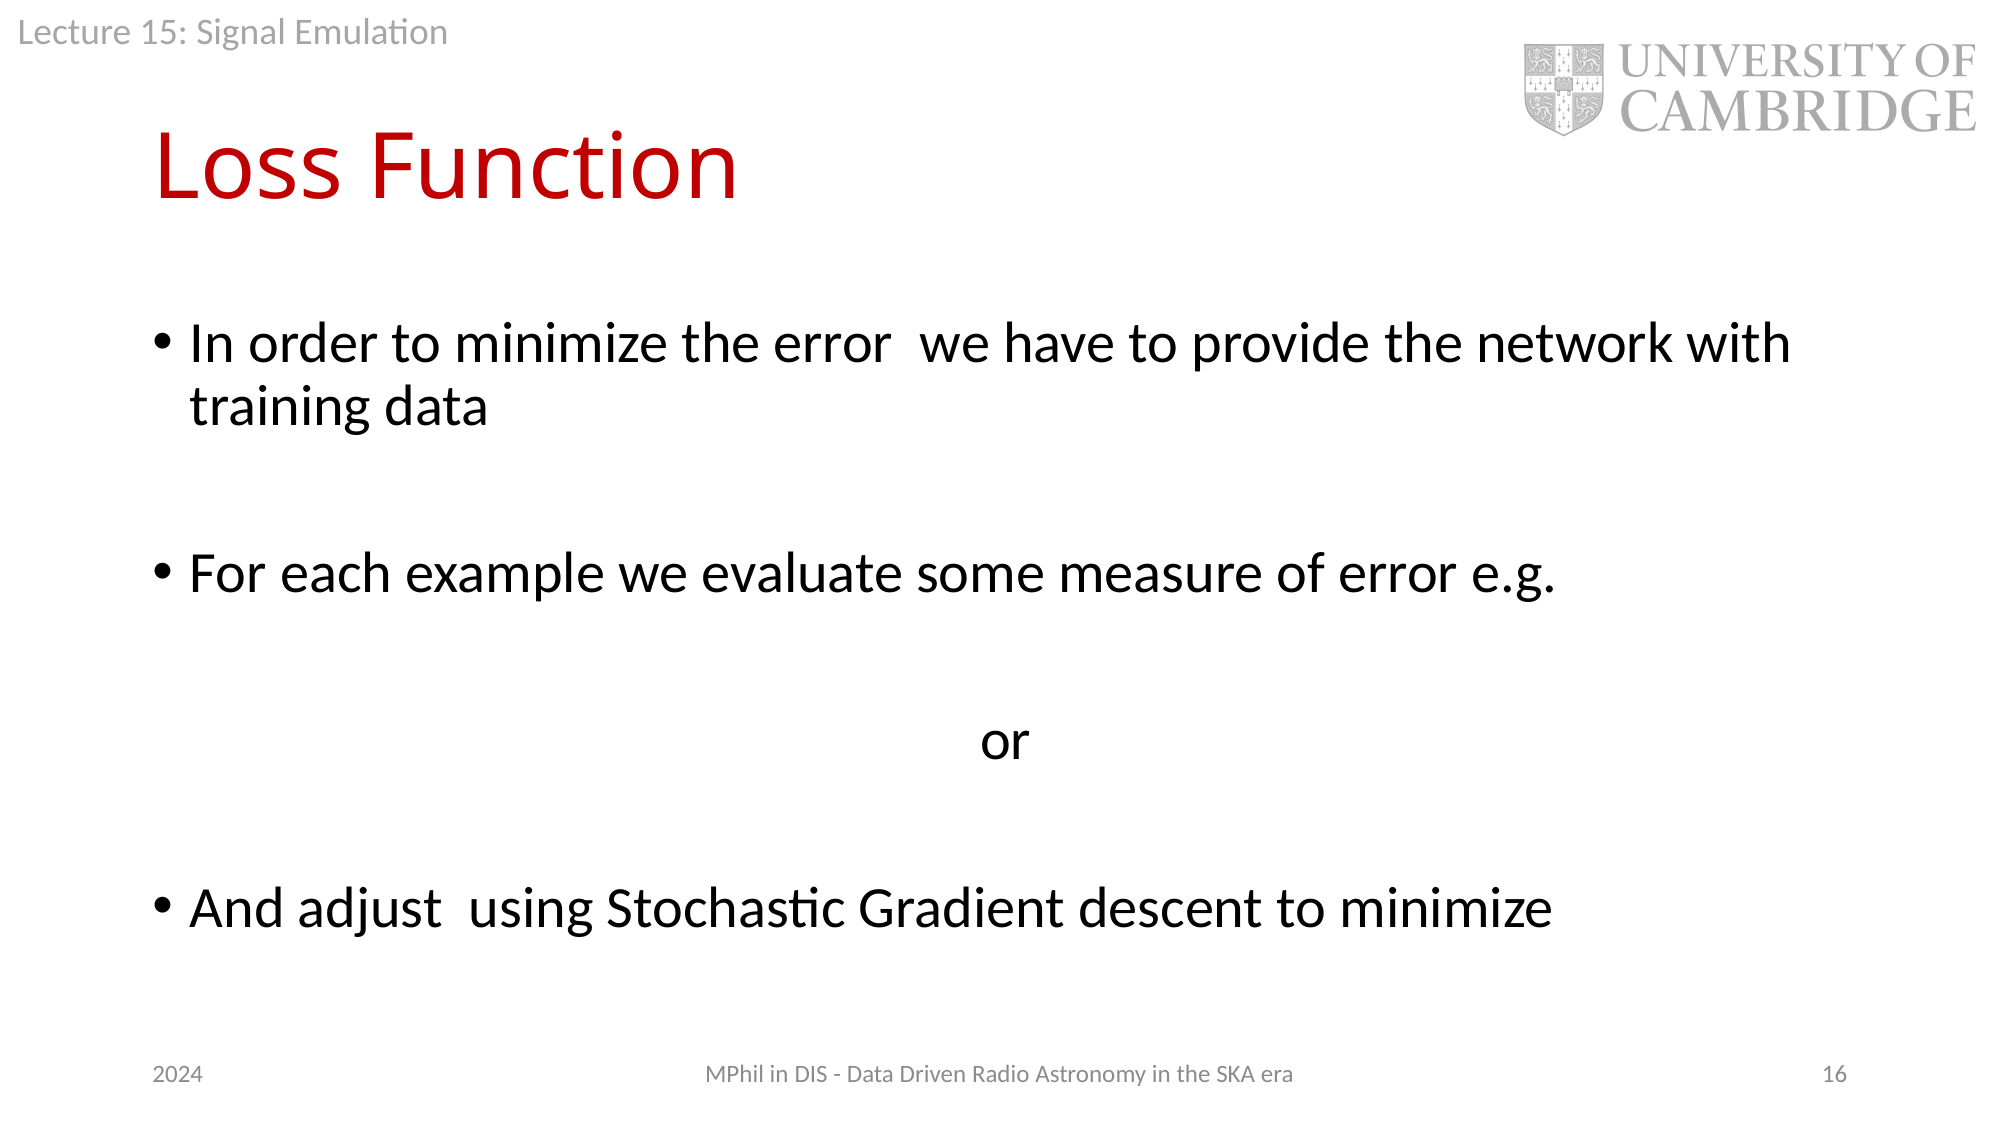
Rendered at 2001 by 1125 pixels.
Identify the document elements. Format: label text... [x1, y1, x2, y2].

title Loss Function [137, 59, 1863, 278]
footer MPhil in DIS - Data Driven Radio Astronomy in the SKA era [662, 1042, 1338, 1103]
text_box [699, 566, 730, 628]
slide_number 2024 [137, 1042, 588, 1103]
slide_number 16 [1412, 1042, 1863, 1103]
